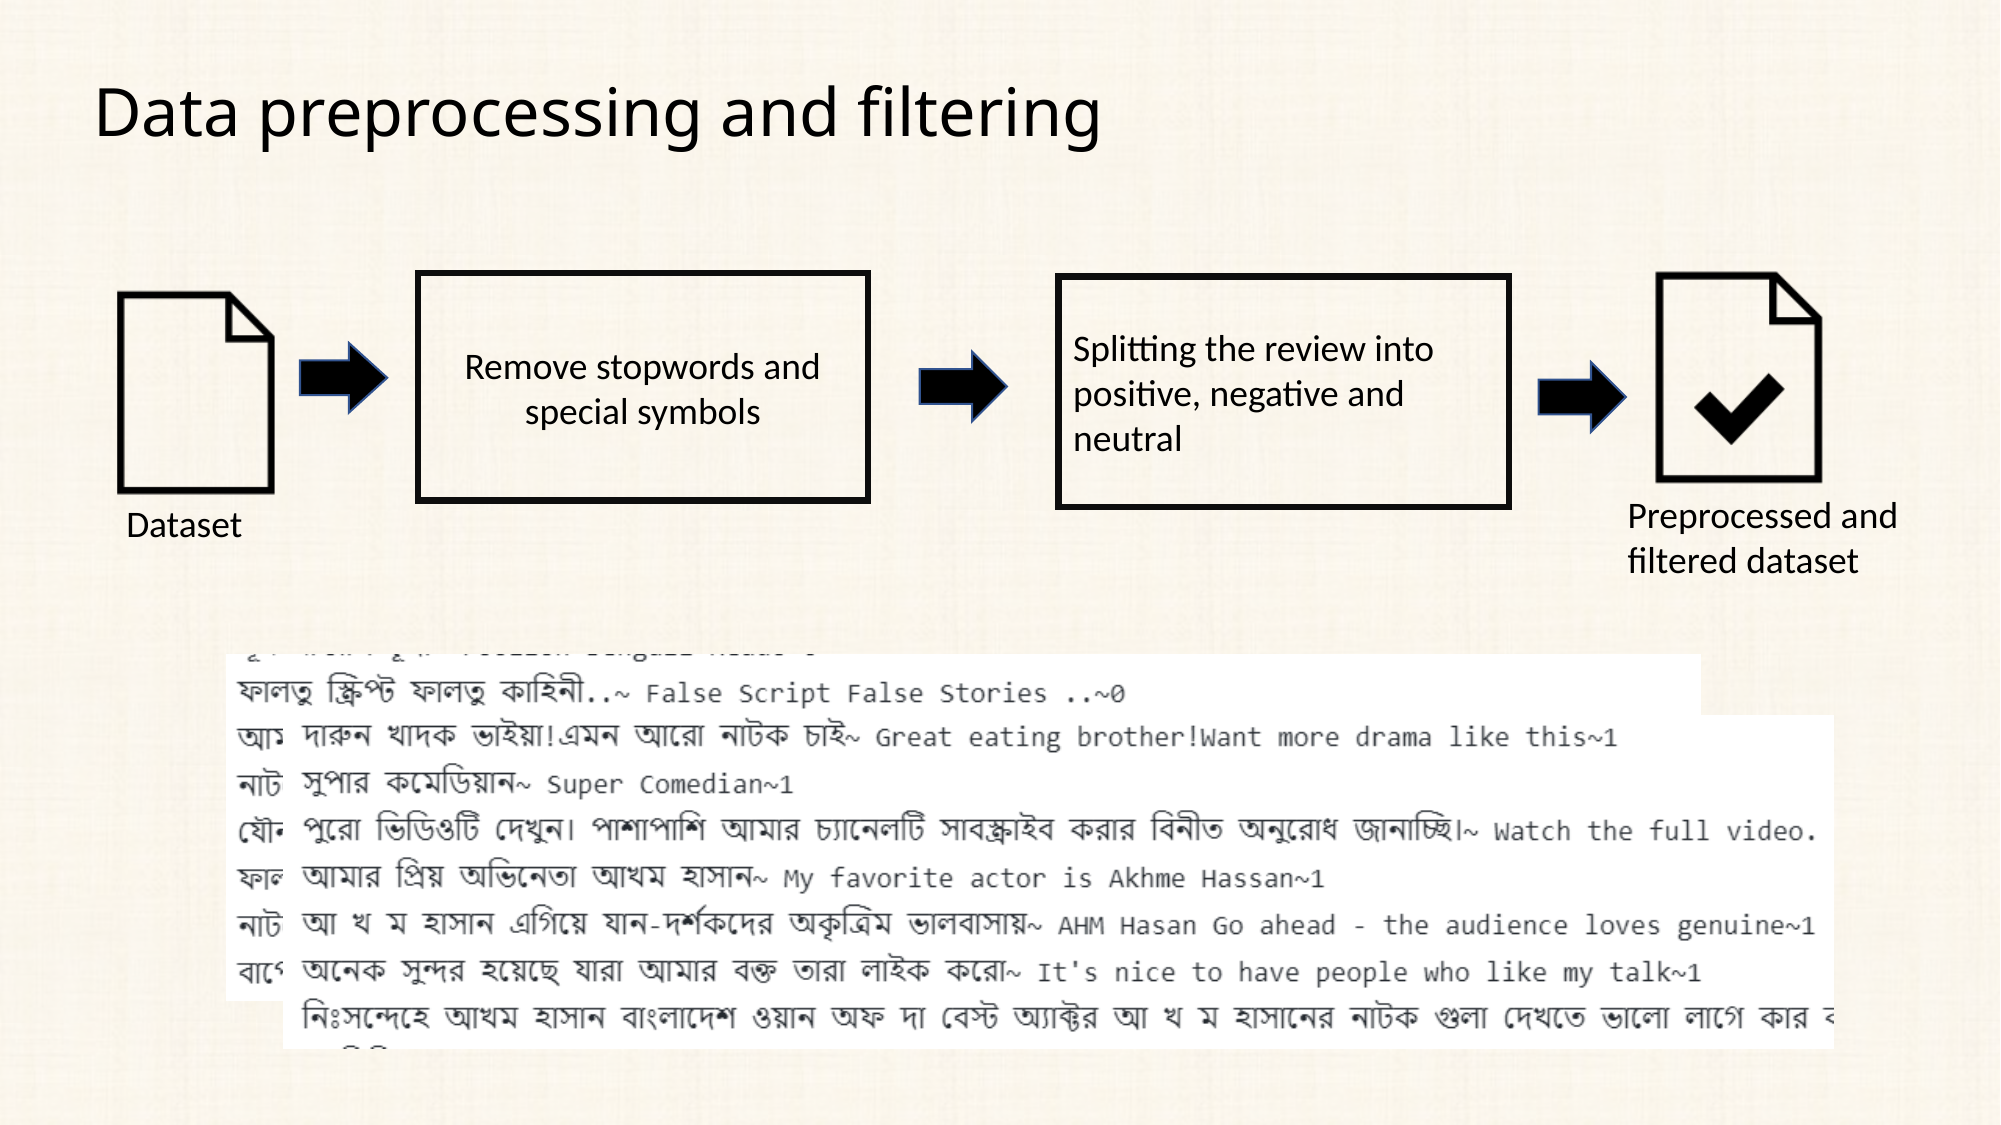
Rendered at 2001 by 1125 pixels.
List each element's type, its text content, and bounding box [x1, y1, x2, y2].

text_box Preprocessed and filtered dataset [1613, 483, 1939, 589]
picture [226, 654, 1834, 1049]
text_box [918, 349, 1009, 424]
text_box Data preprocessing and filtering [78, 62, 1188, 203]
picture [69, 264, 323, 519]
picture [1618, 257, 1860, 498]
text_box Dataset [111, 519, 300, 553]
text_box [1537, 359, 1618, 435]
text_box Remove stopwords and special symbols [417, 272, 869, 502]
text_box Splitting the review into positive, negative and neutral [1057, 275, 1510, 508]
text_box [323, 340, 389, 416]
